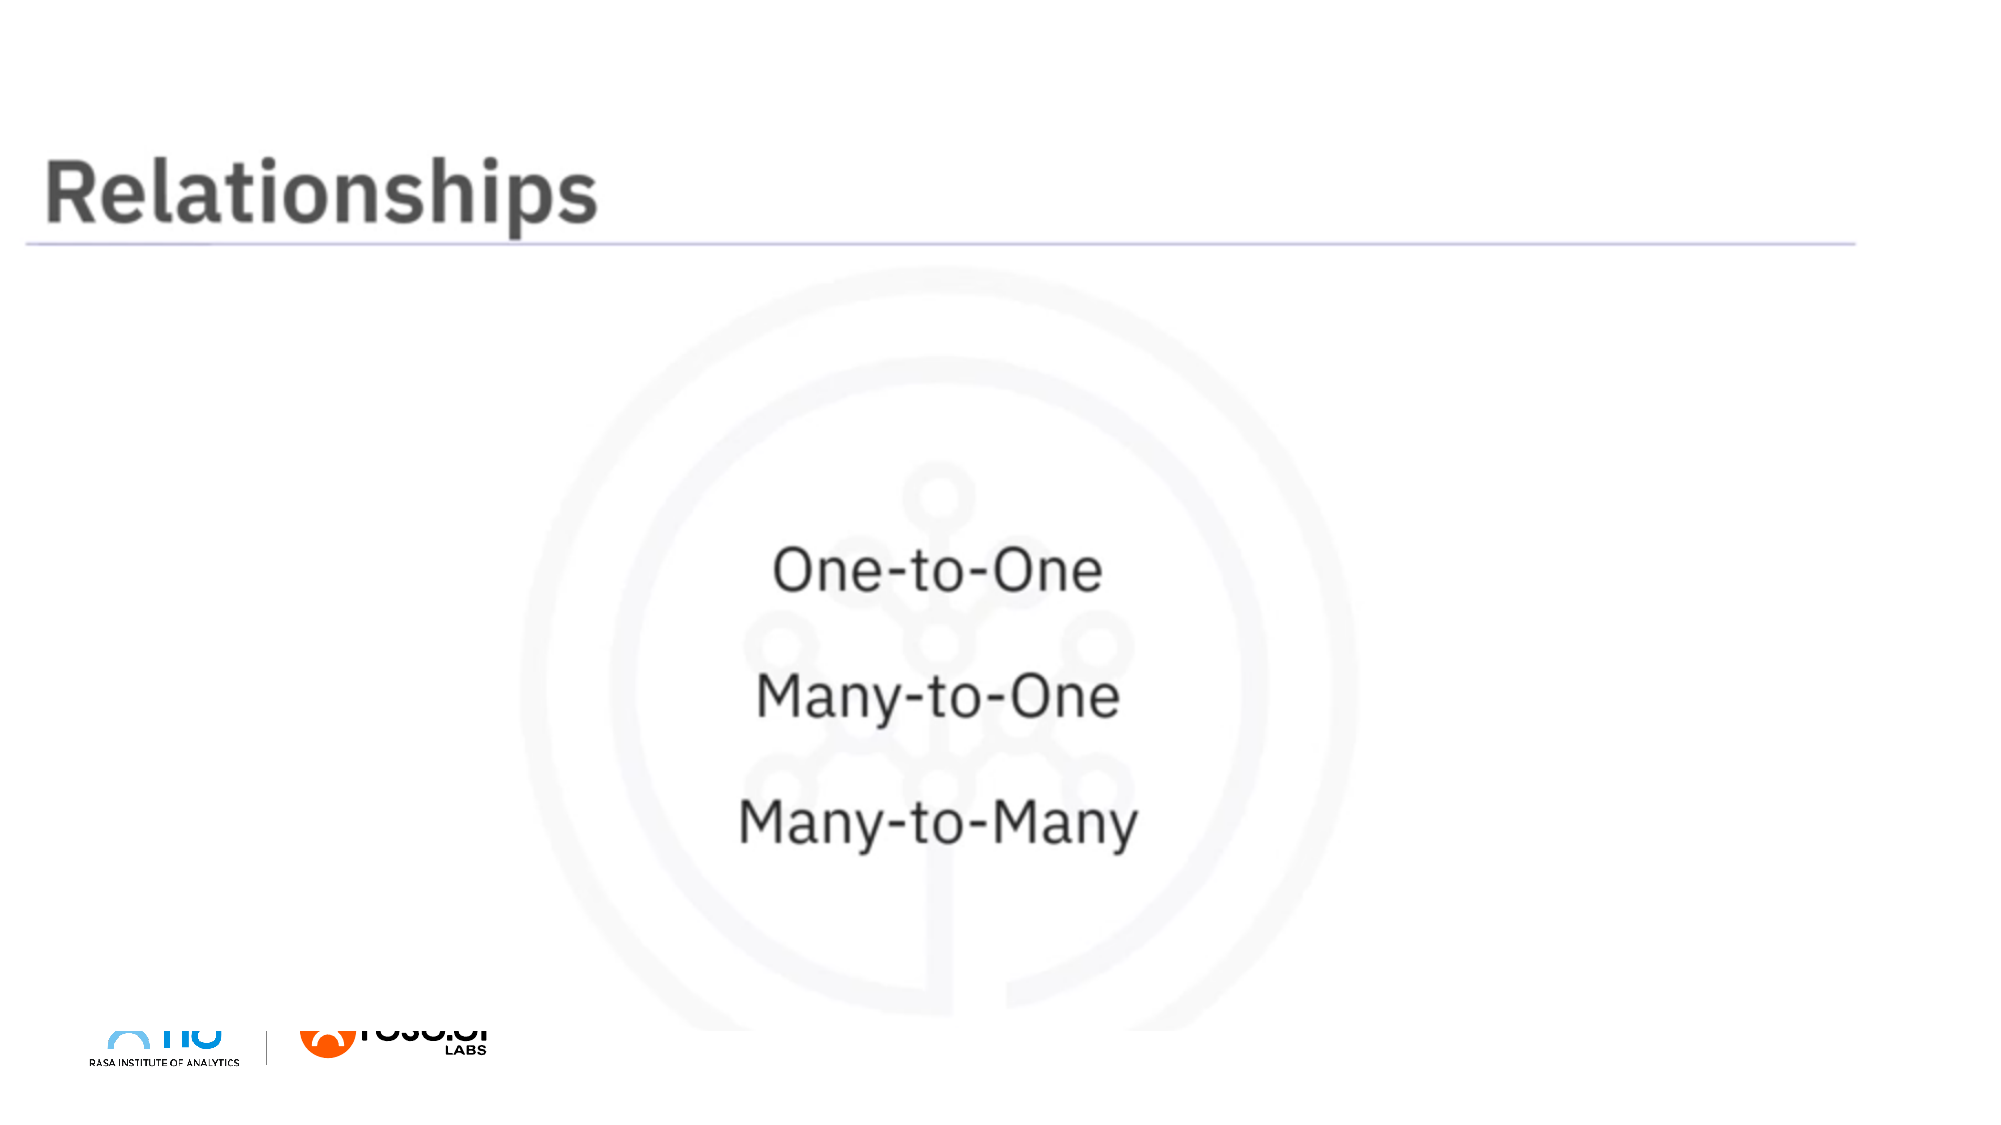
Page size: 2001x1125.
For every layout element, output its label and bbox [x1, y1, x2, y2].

picture [0, 94, 2000, 1078]
